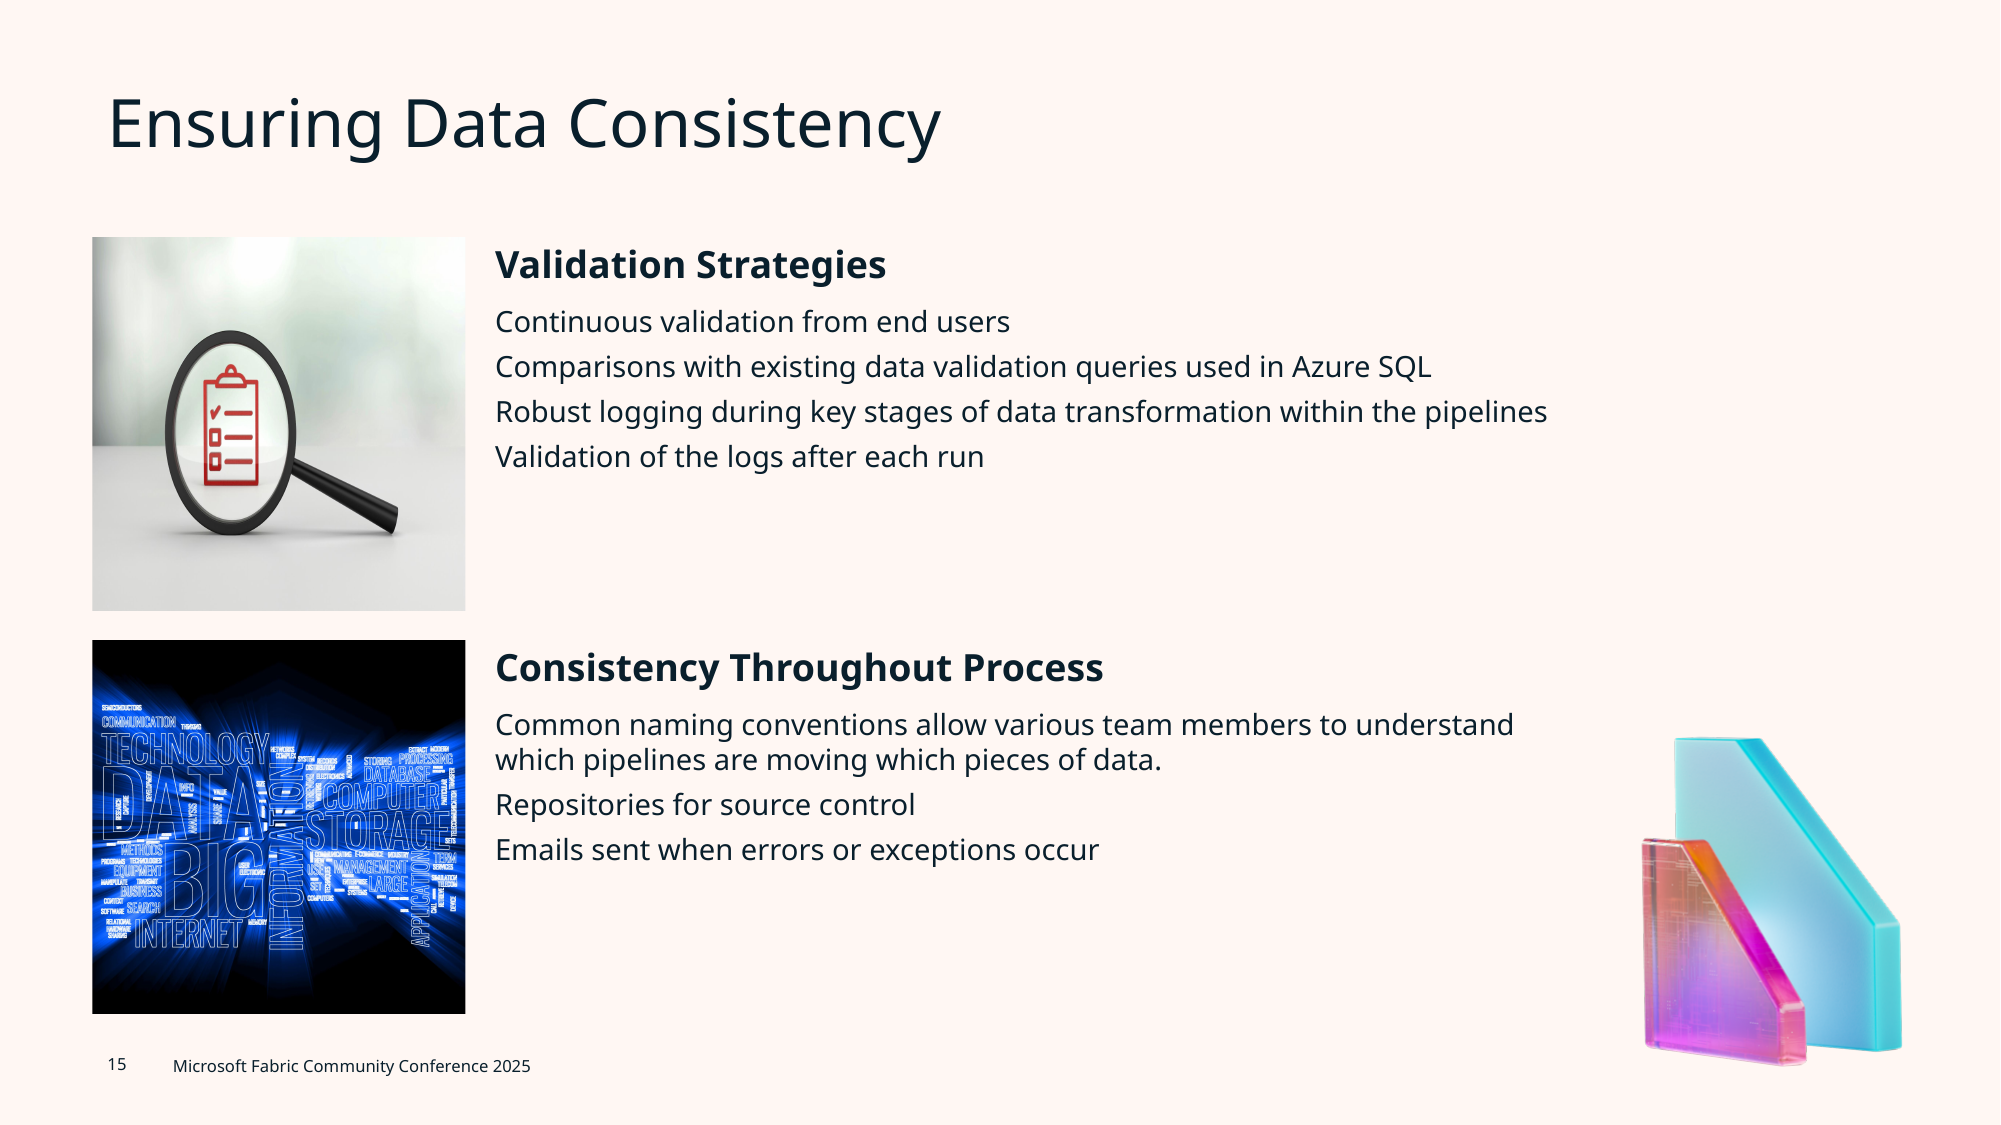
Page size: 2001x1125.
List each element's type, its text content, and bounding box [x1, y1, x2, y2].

slide_number 15 [92, 1035, 158, 1096]
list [92, 237, 1603, 1014]
title Ensuring Data Consistency [92, 82, 1908, 202]
picture [1570, 696, 1953, 1096]
footer Microsoft Fabric Community Conference 2025 [158, 1035, 627, 1096]
